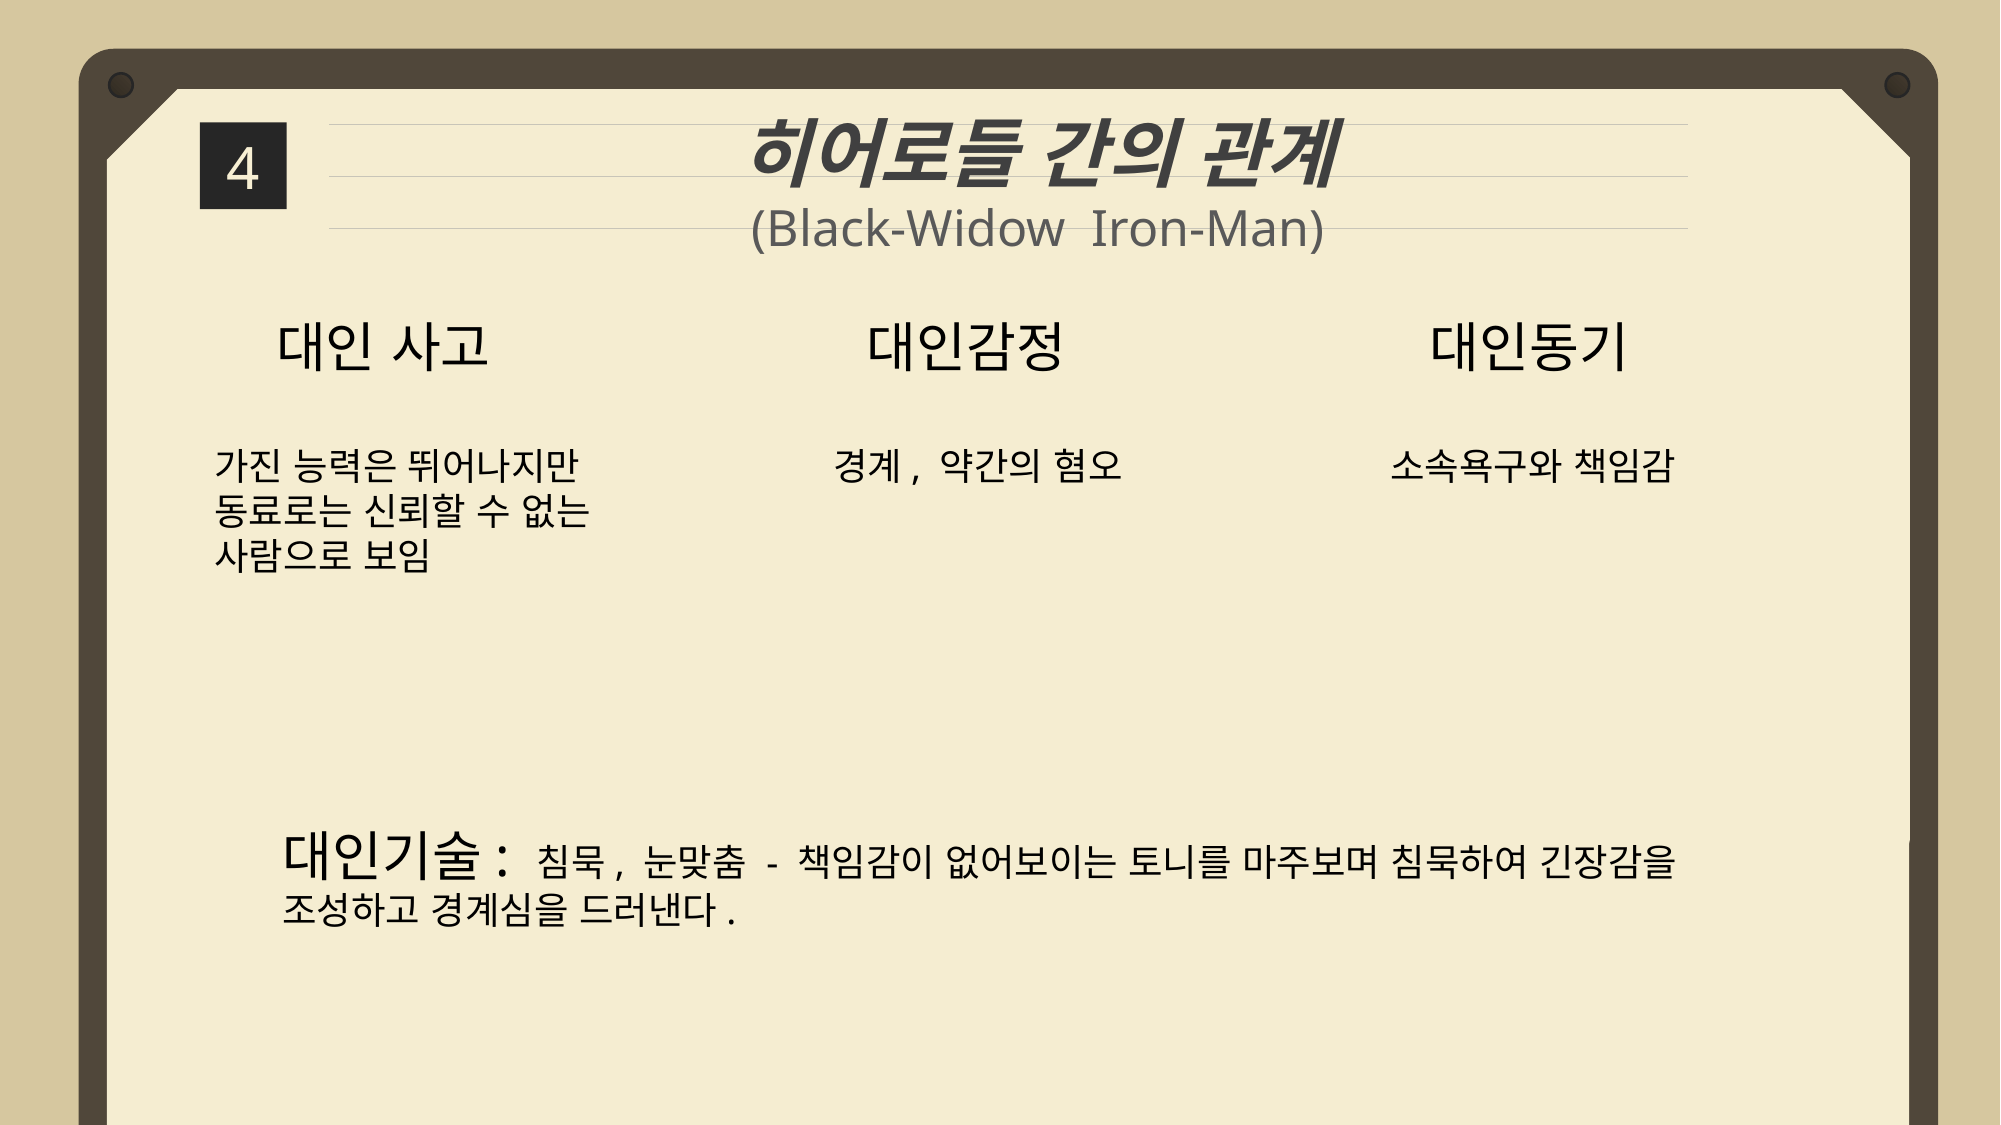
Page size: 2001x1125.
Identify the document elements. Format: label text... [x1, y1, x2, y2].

text_box 4 [199, 121, 288, 210]
text_box [109, 73, 133, 97]
text_box [105, 88, 1911, 1125]
text_box [1885, 73, 1910, 97]
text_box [329, 124, 1688, 229]
text_box [77, 47, 1940, 1125]
